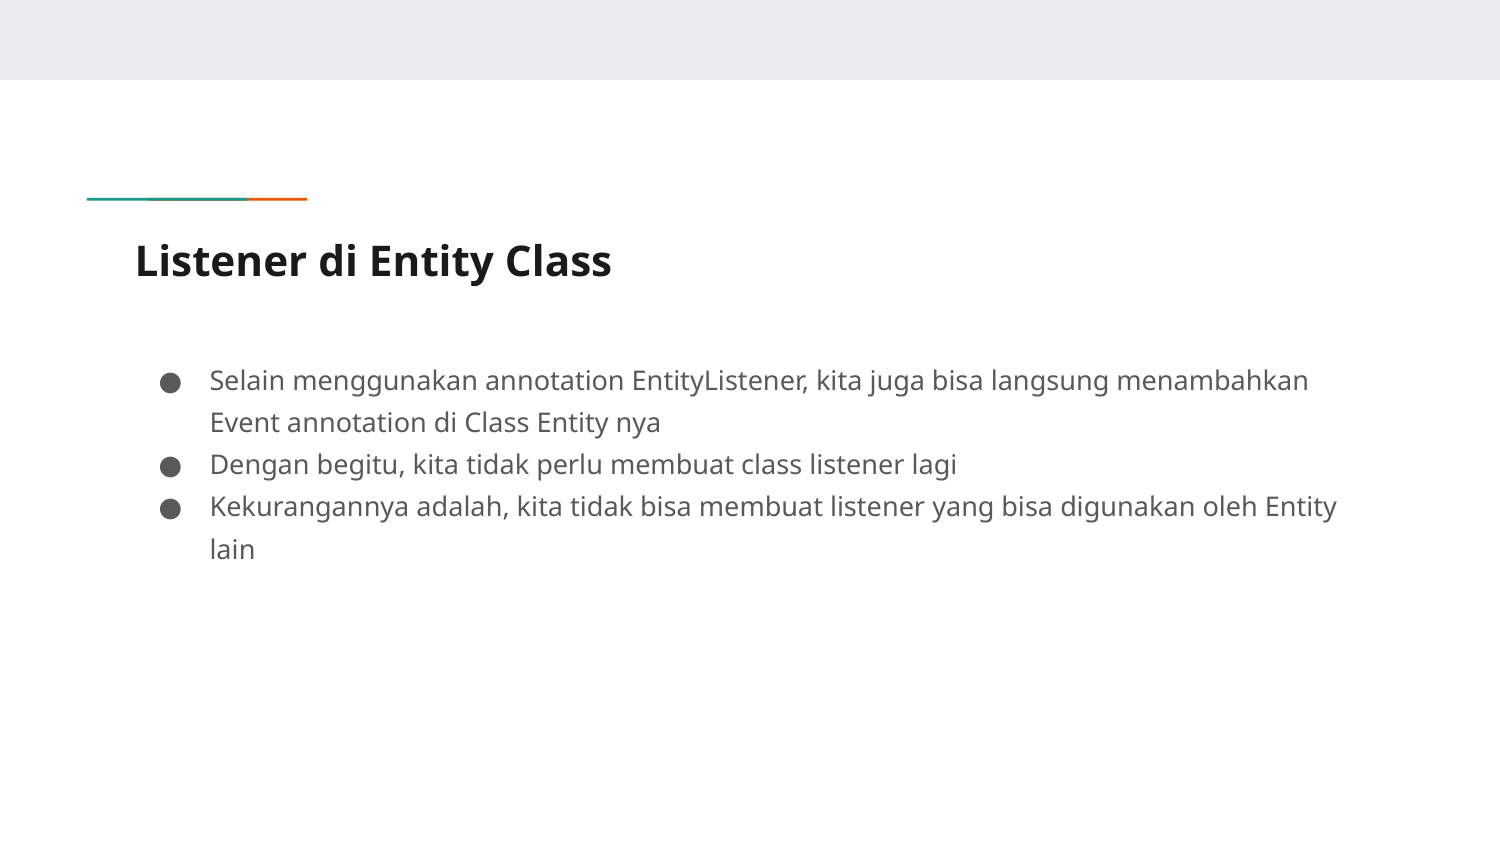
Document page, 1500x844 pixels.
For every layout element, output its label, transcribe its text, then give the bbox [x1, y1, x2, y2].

list Selain menggunakan annotation EntityListener, kita juga bisa langsung menambahkan Event annotation di Class Entity nya Dengan begitu, kita tidak perlu membuat class listener lagi Kekurangannya adalah, kita tidak bisa membuat listener yang bisa digunakan oleh Entity lain [119, 341, 1381, 712]
title Listener di Entity Class [119, 216, 1381, 305]
